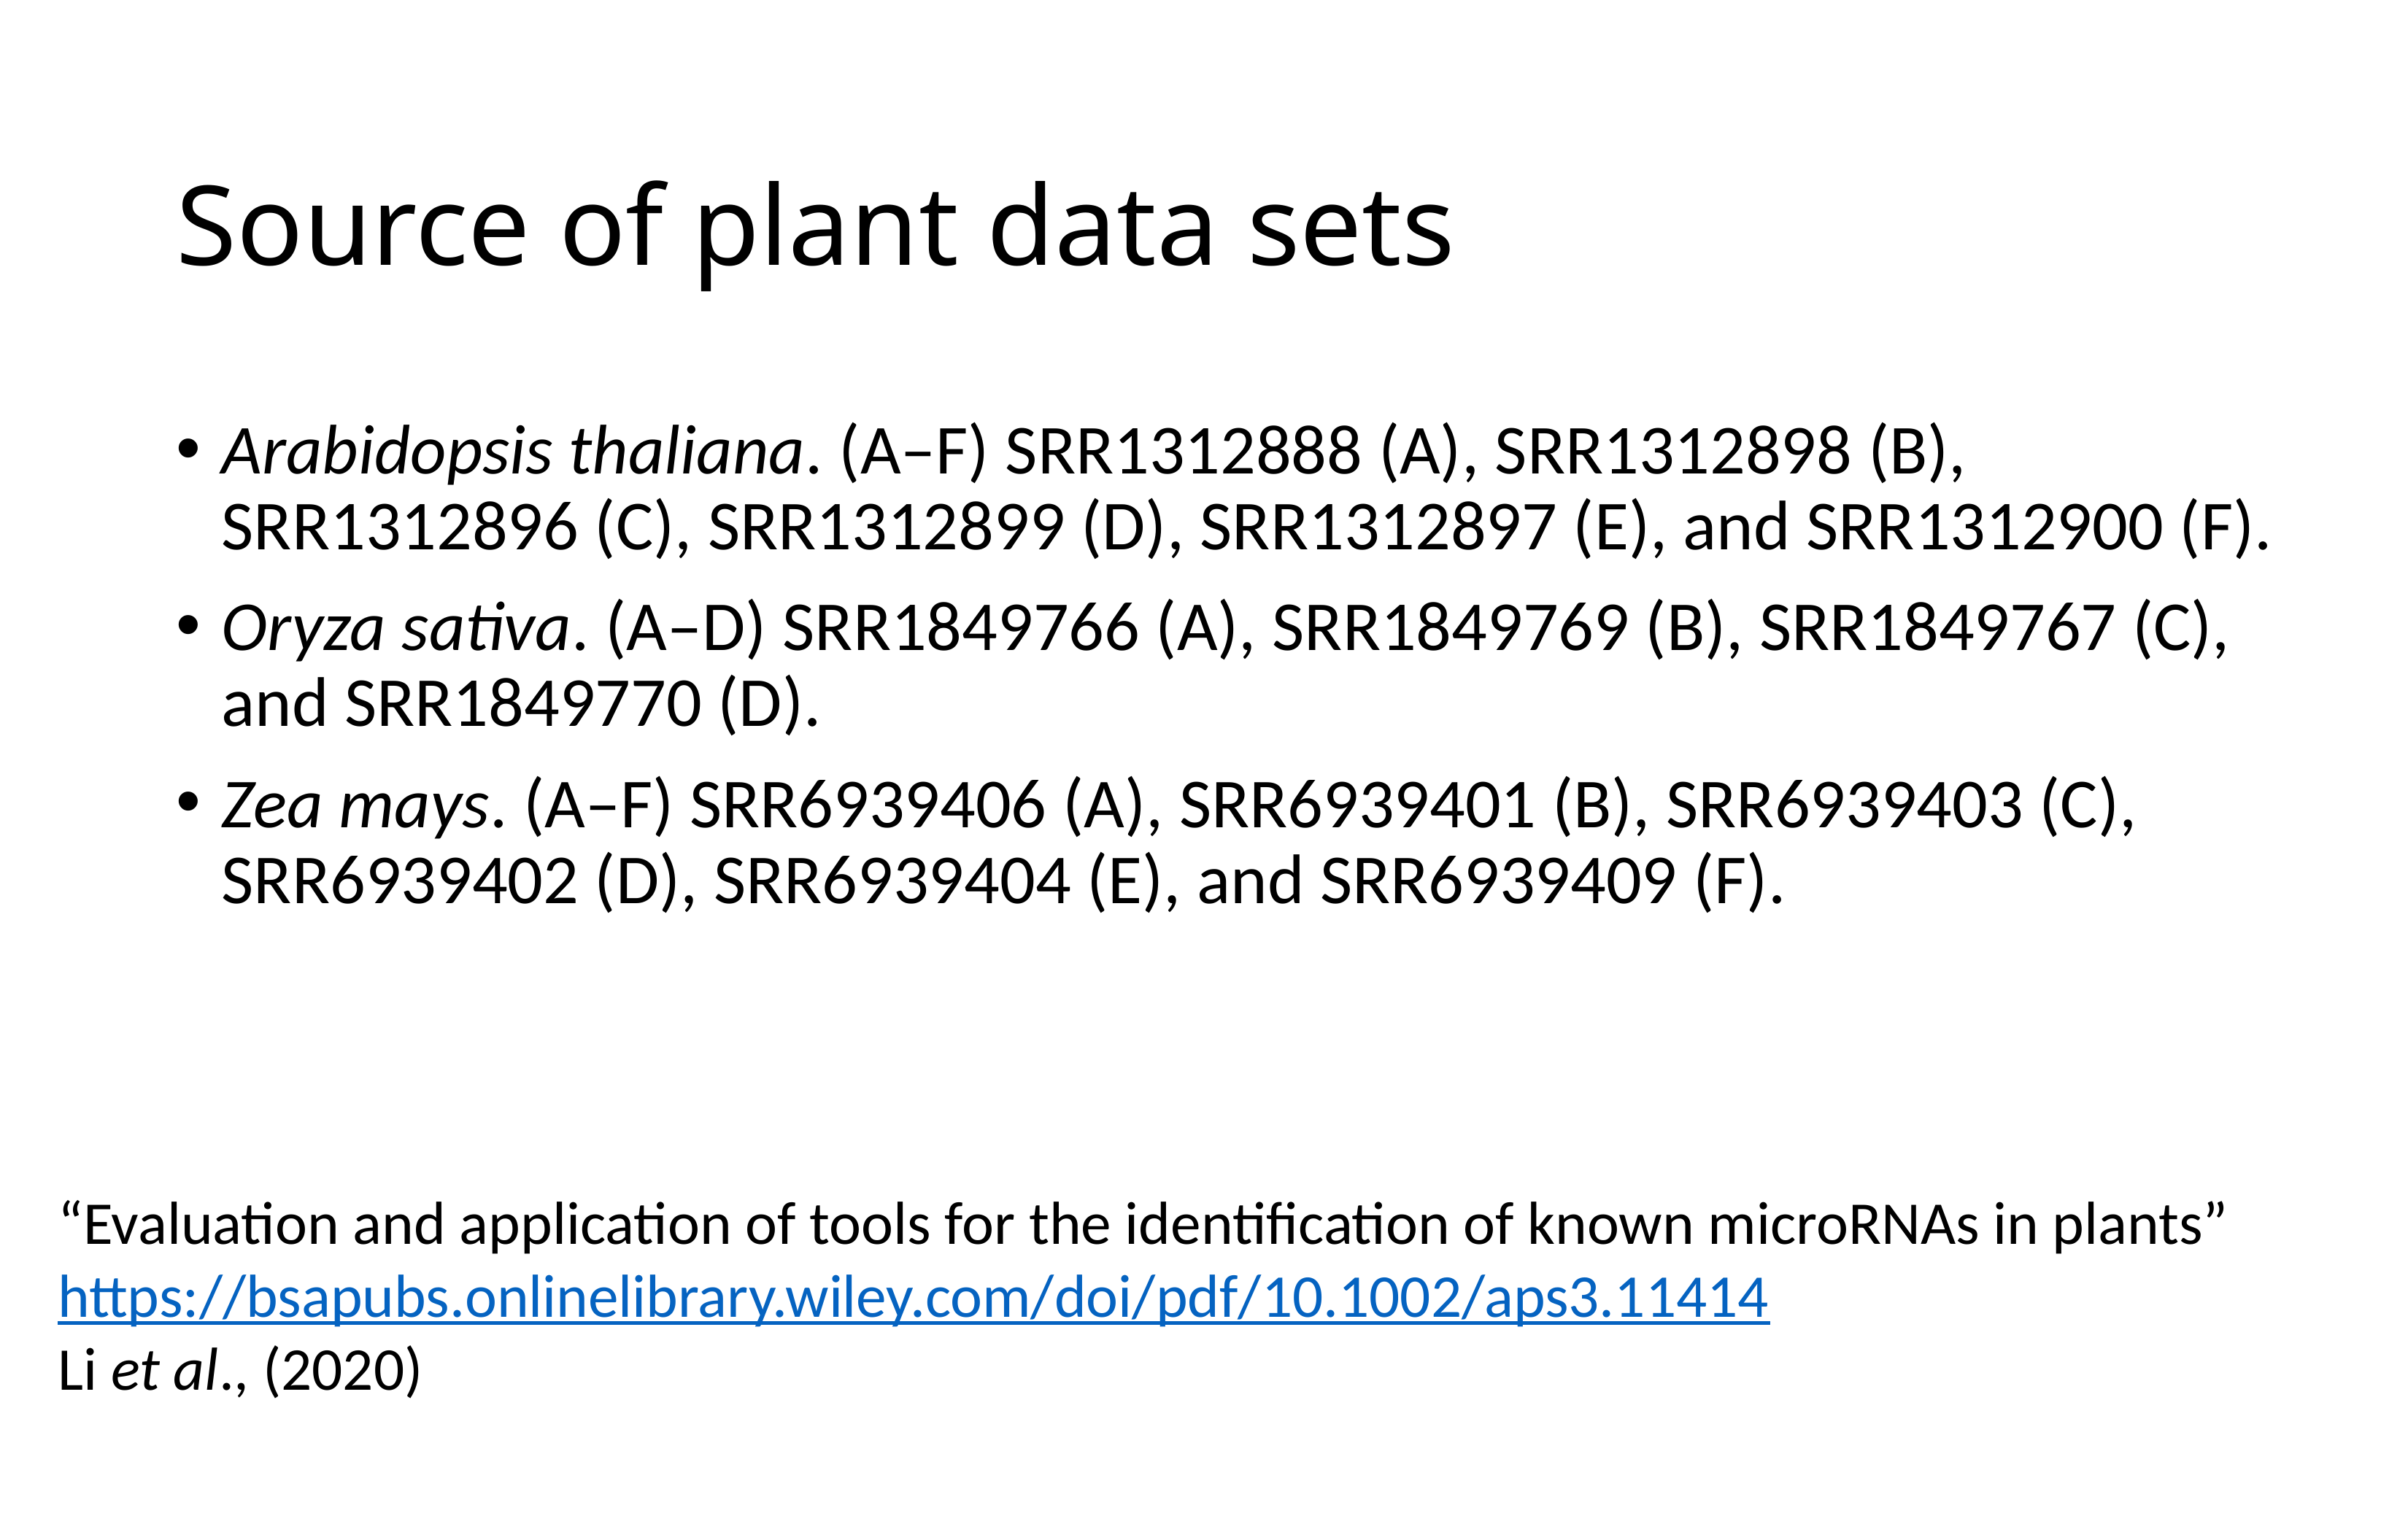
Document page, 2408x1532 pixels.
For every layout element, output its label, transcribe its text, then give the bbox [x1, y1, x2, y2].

list Arabidopsis thaliana. (A–F) SRR1312888 (A), SRR1312898 (B), SRR1312896 (C), SRR1312899 (D), SRR1312897 (E), and SRR1312900 (F). Oryza sativa. (A–D) SRR1849766 (A), SRR1849769 (B), SRR1849767 (C), and SRR1849770 (D). Zea mays. (A–F) SRR6939406 (A), SRR6939401 (B), SRR6939403 (C), SRR6939402 (D), SRR6939404 (E), and SRR6939409 (F). [165, 408, 2323, 1177]
text_box “Evaluation and application of tools for the identification of known microRNAs in plants” https://bsapubs.onlinelibrary.wiley.com/doi/pdf/10.1002/aps3.11414 Li et al., (2020) [47, 1177, 2408, 1408]
title Source of plant data sets [165, 81, 2243, 378]
